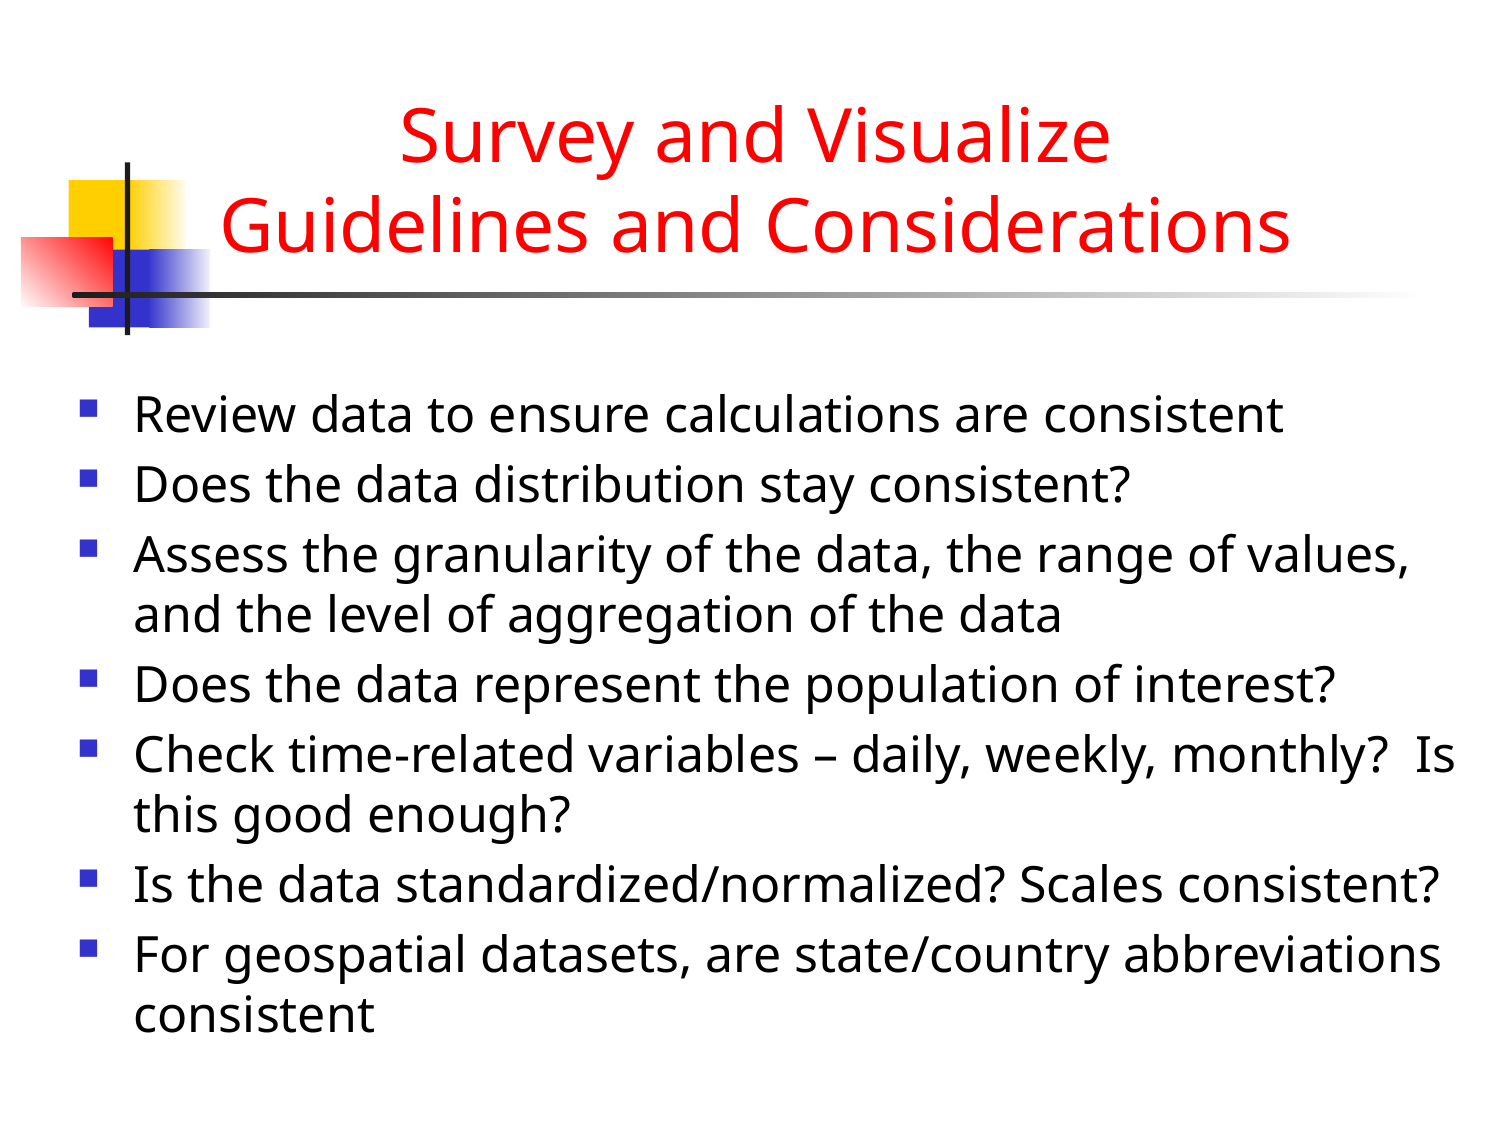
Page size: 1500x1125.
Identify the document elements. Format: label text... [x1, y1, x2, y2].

list Review data to ensure calculations are consistent Does the data distribution stay consistent? Assess the granularity of the data, the range of values, and the level of aggregation of the data Does the data represent the population of interest? Check time-related variables – daily, weekly, monthly? Is this good enough? Is the data standardized/normalized? Scales consistent? For geospatial datasets, are state/country abbreviations consistent [62, 374, 1500, 1051]
title Survey and Visualize Guidelines and Considerations [137, 74, 1376, 276]
